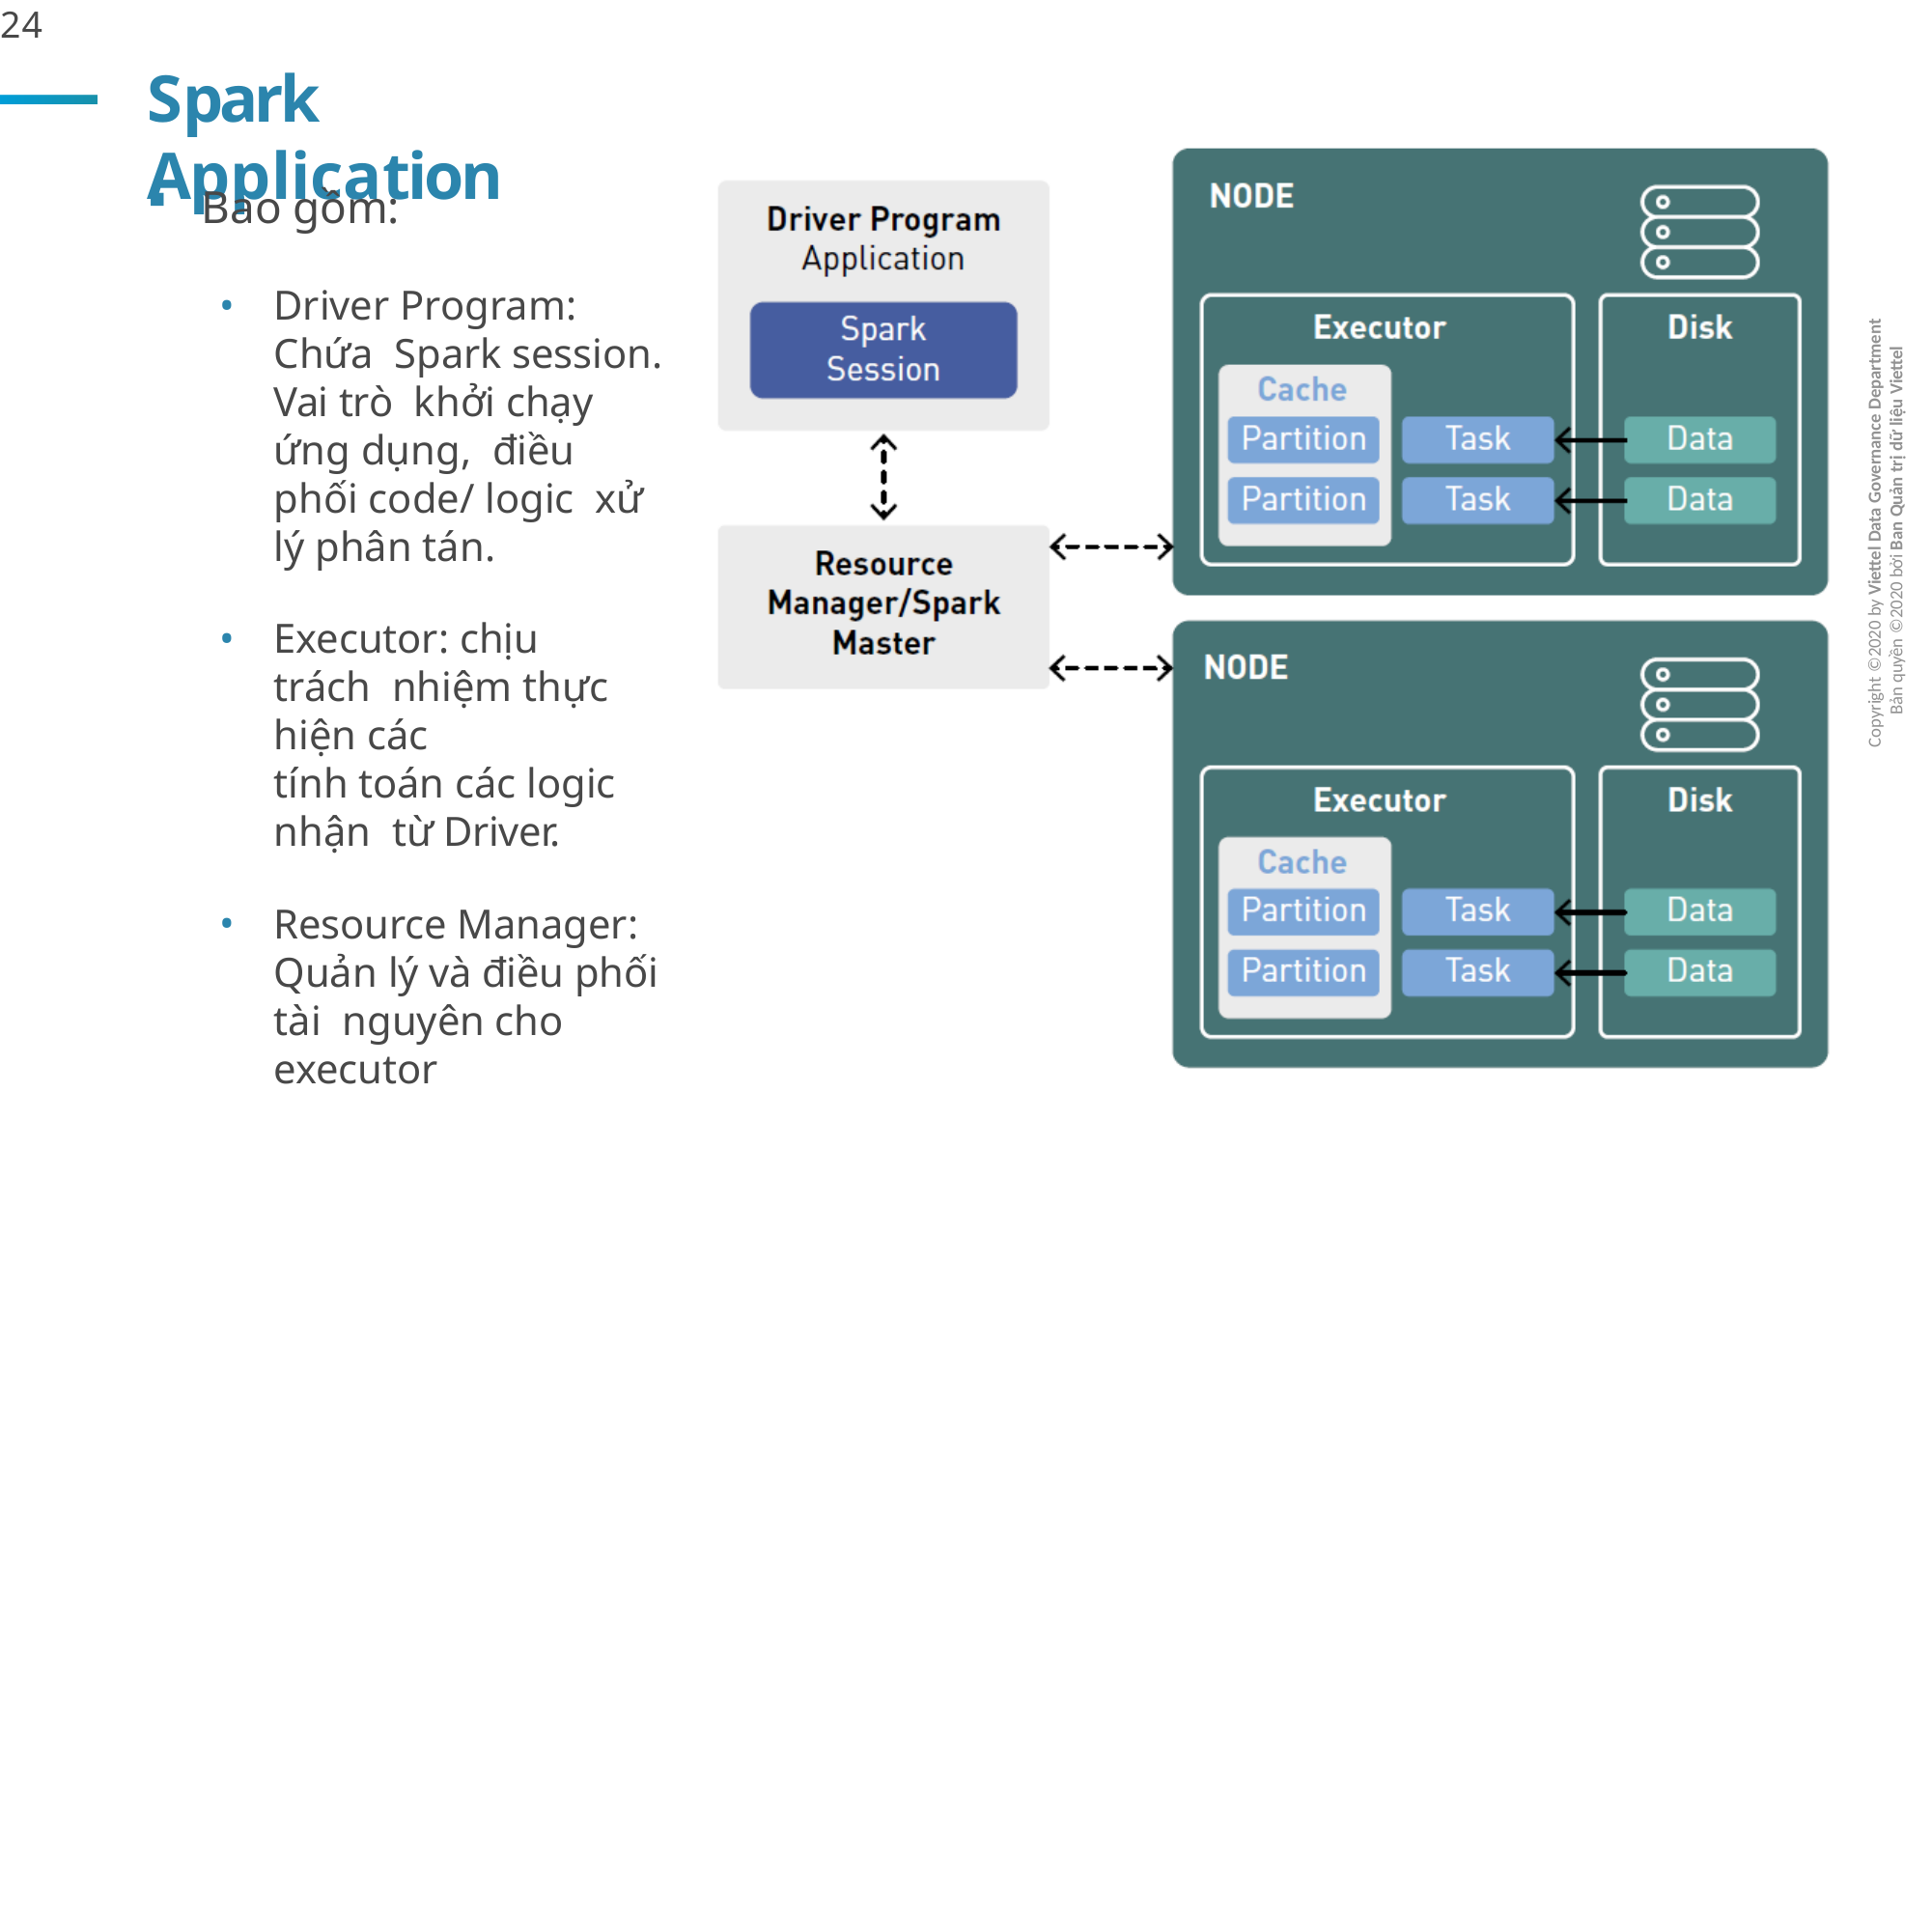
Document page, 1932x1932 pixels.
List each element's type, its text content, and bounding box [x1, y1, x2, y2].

text_box 24 [0, 0, 44, 46]
title Spark Application [145, 55, 663, 177]
picture [715, 146, 1837, 1076]
text_box Bao gồm: Driver Program: Chứa Spark session. Vai trò khởi chạy ứng dụng, điều phối code/ logic xử lý phân tán. Executor: chịu trách nhiệm thực hiện các tính toán các logic nhận từ Driver. Resource Manager: Quản lý và điều phối tài nguyên cho executor [145, 177, 702, 1092]
text_box Copyright ©2020 by Viettel Data Governance Department Bản quyền ©2020 bởi Ban Quản trị dữ liệu Viettel [1864, 314, 1910, 752]
picture [50, 95, 98, 104]
